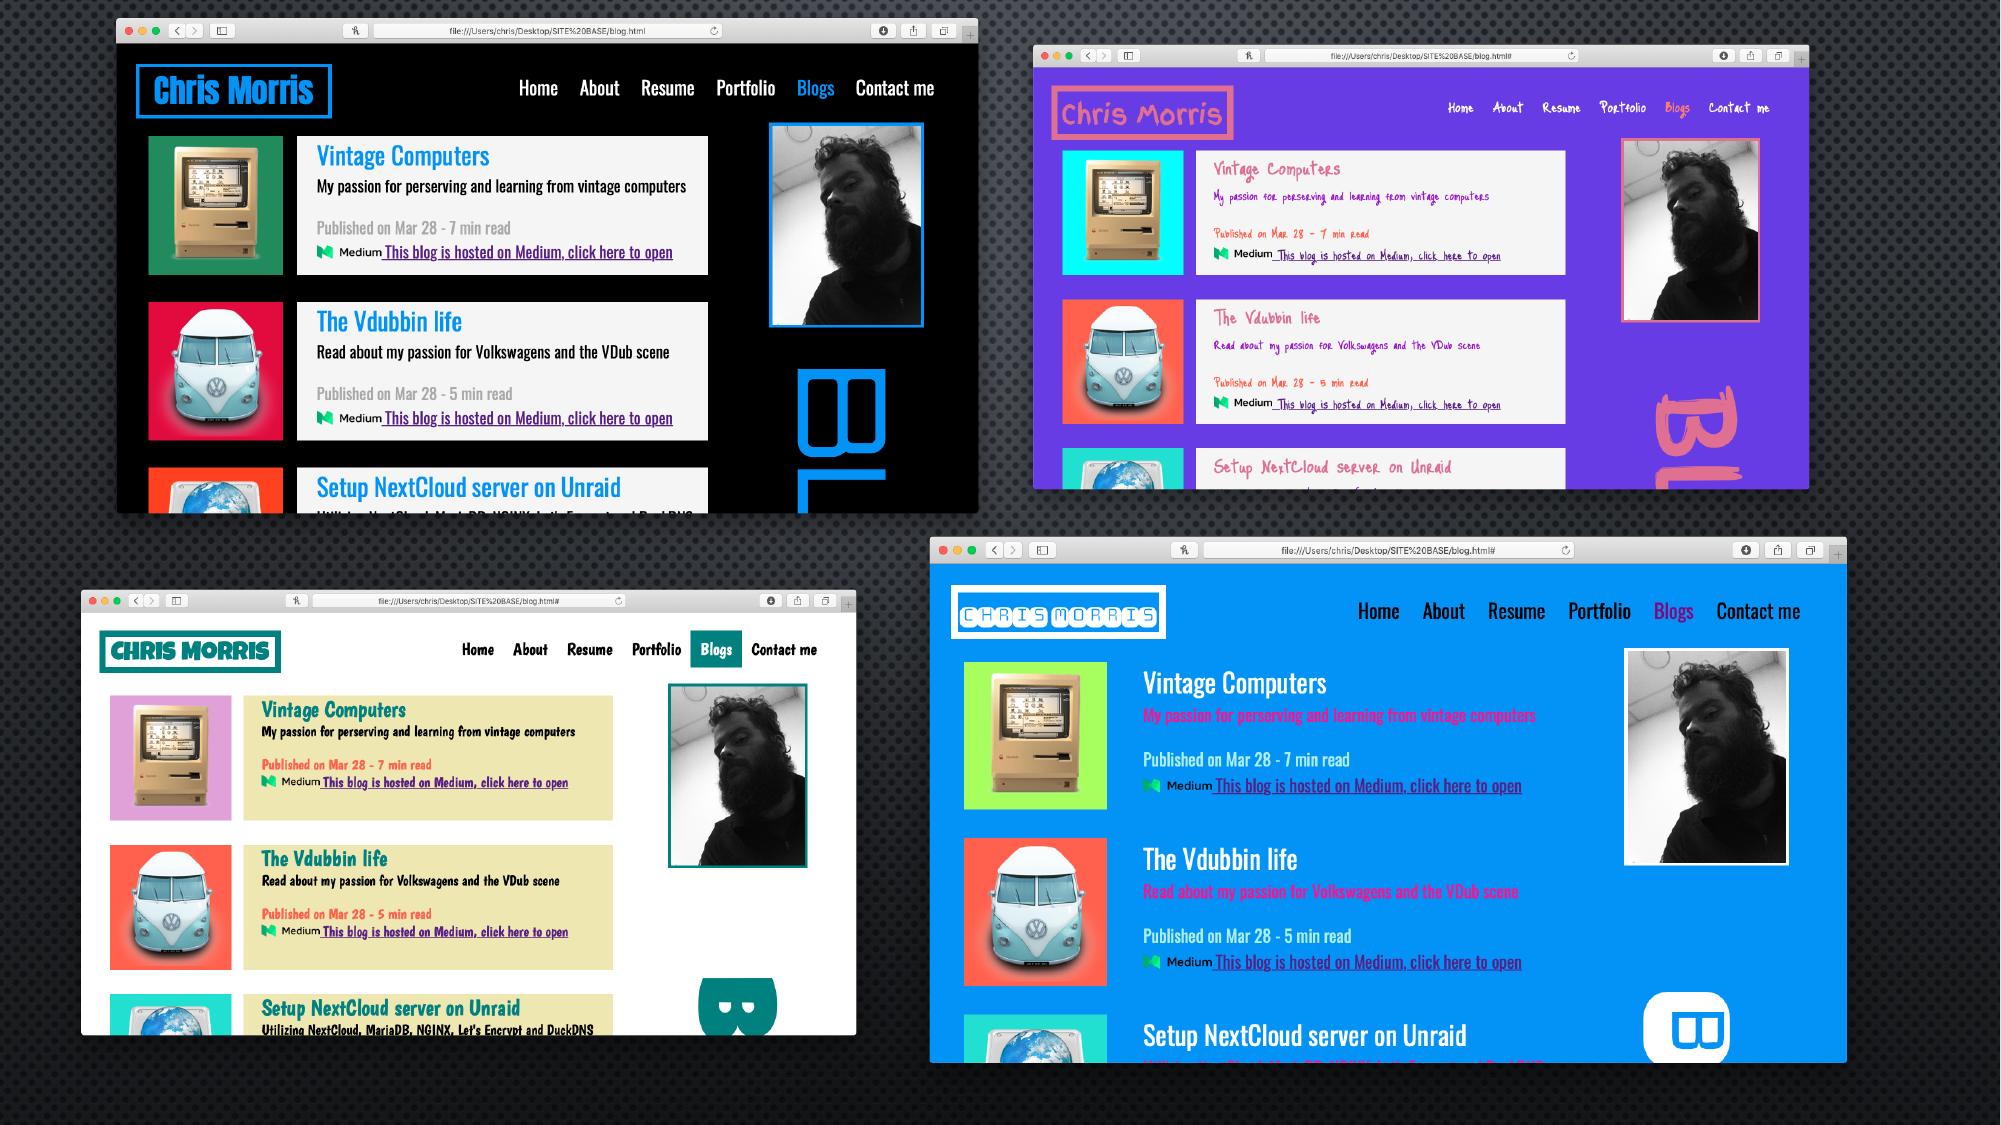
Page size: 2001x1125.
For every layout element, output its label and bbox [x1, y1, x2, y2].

picture [46, 0, 1887, 1116]
list [1016, 20, 1843, 509]
